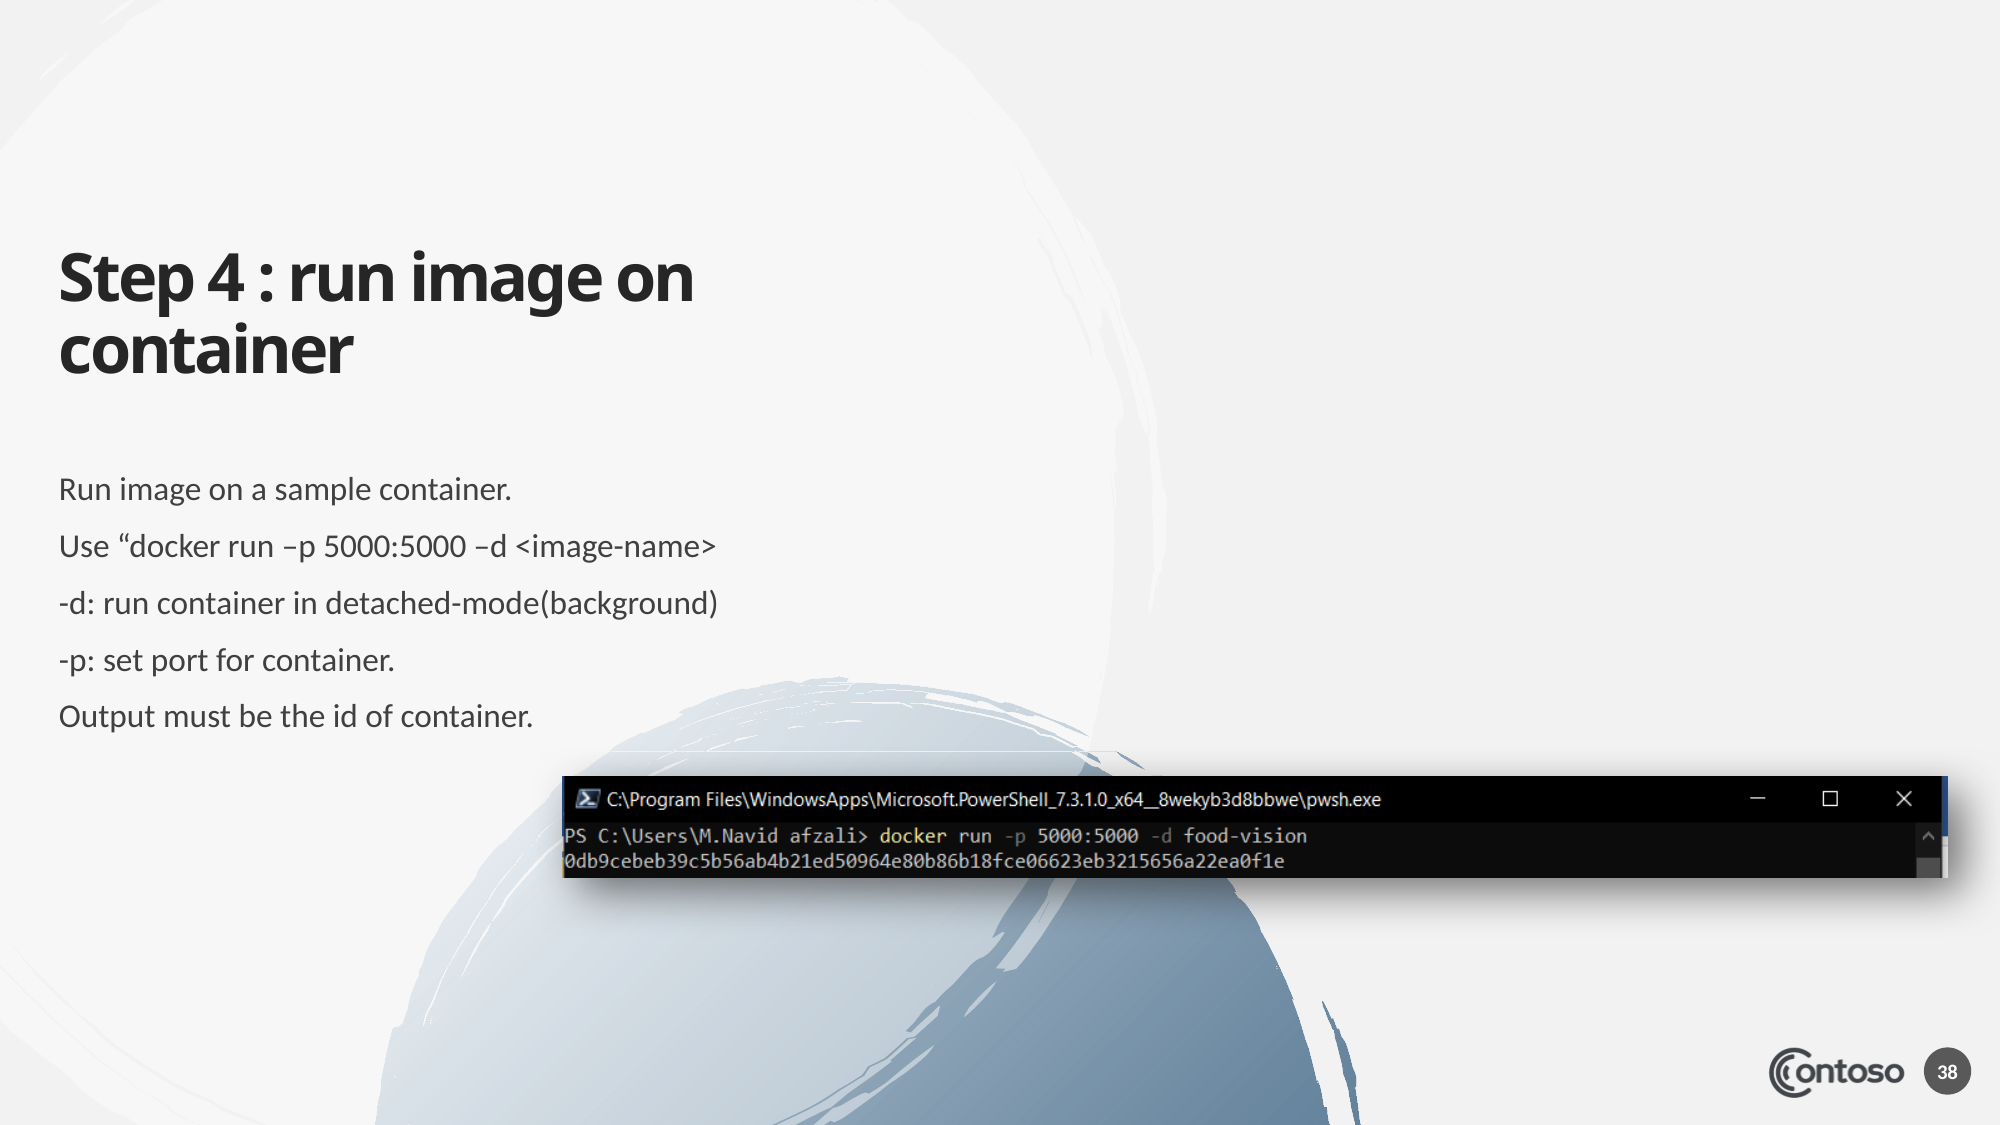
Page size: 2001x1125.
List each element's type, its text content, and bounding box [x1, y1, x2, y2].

slide_number 38 [1923, 1047, 1972, 1095]
list Run image on a sample container. Use “docker run –p 5000:5000 –d <image-name> -d: run container in detached-mode(background) -p: set port for container. Output must be the id of container. [59, 472, 746, 828]
title Step 4 : run image on container [59, 135, 746, 388]
picture [562, 776, 1948, 878]
